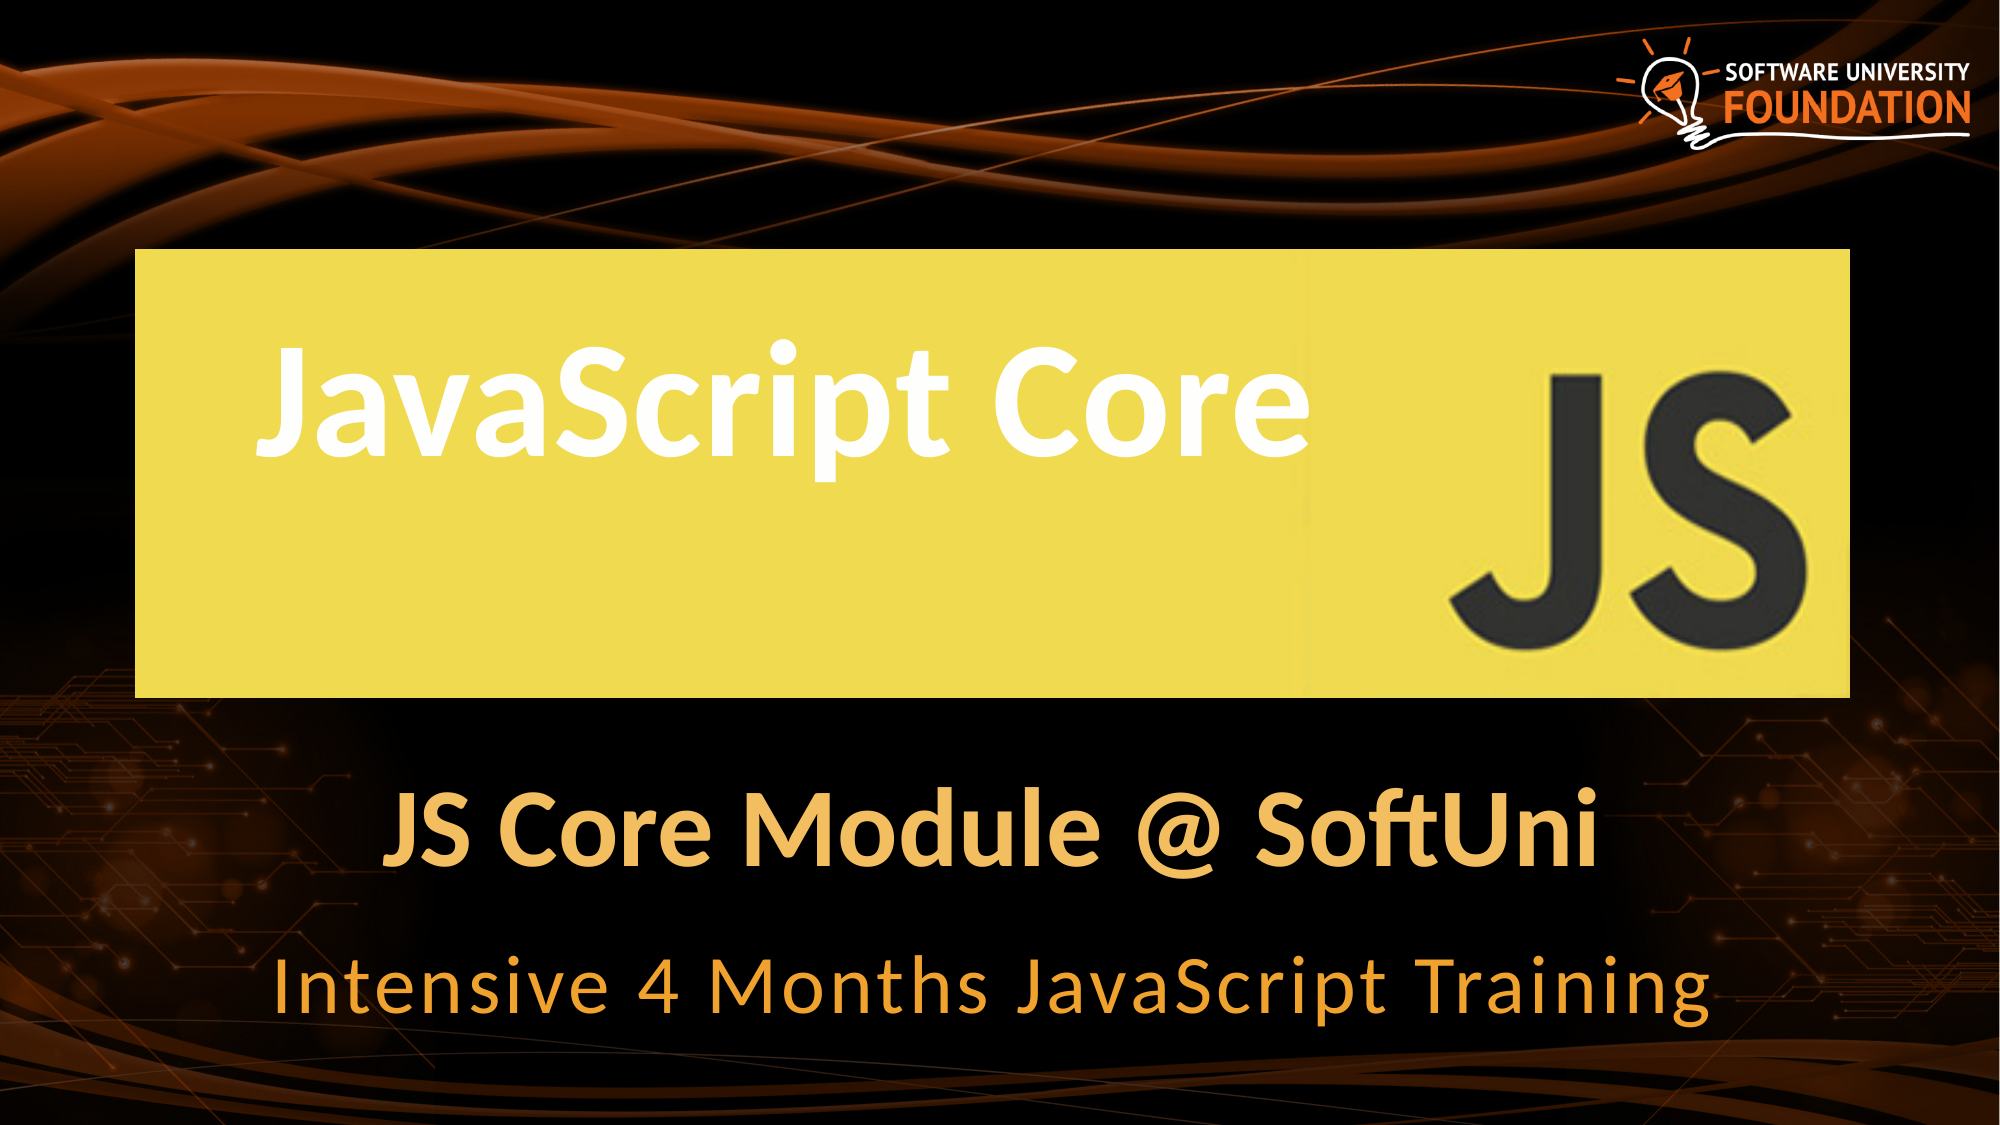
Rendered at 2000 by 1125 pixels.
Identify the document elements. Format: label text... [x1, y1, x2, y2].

list Intensive 4 Months JavaScript Training [259, 919, 1726, 1032]
title JS Core Module @ SoftUni [259, 762, 1726, 898]
picture [0, 0, 2000, 1125]
